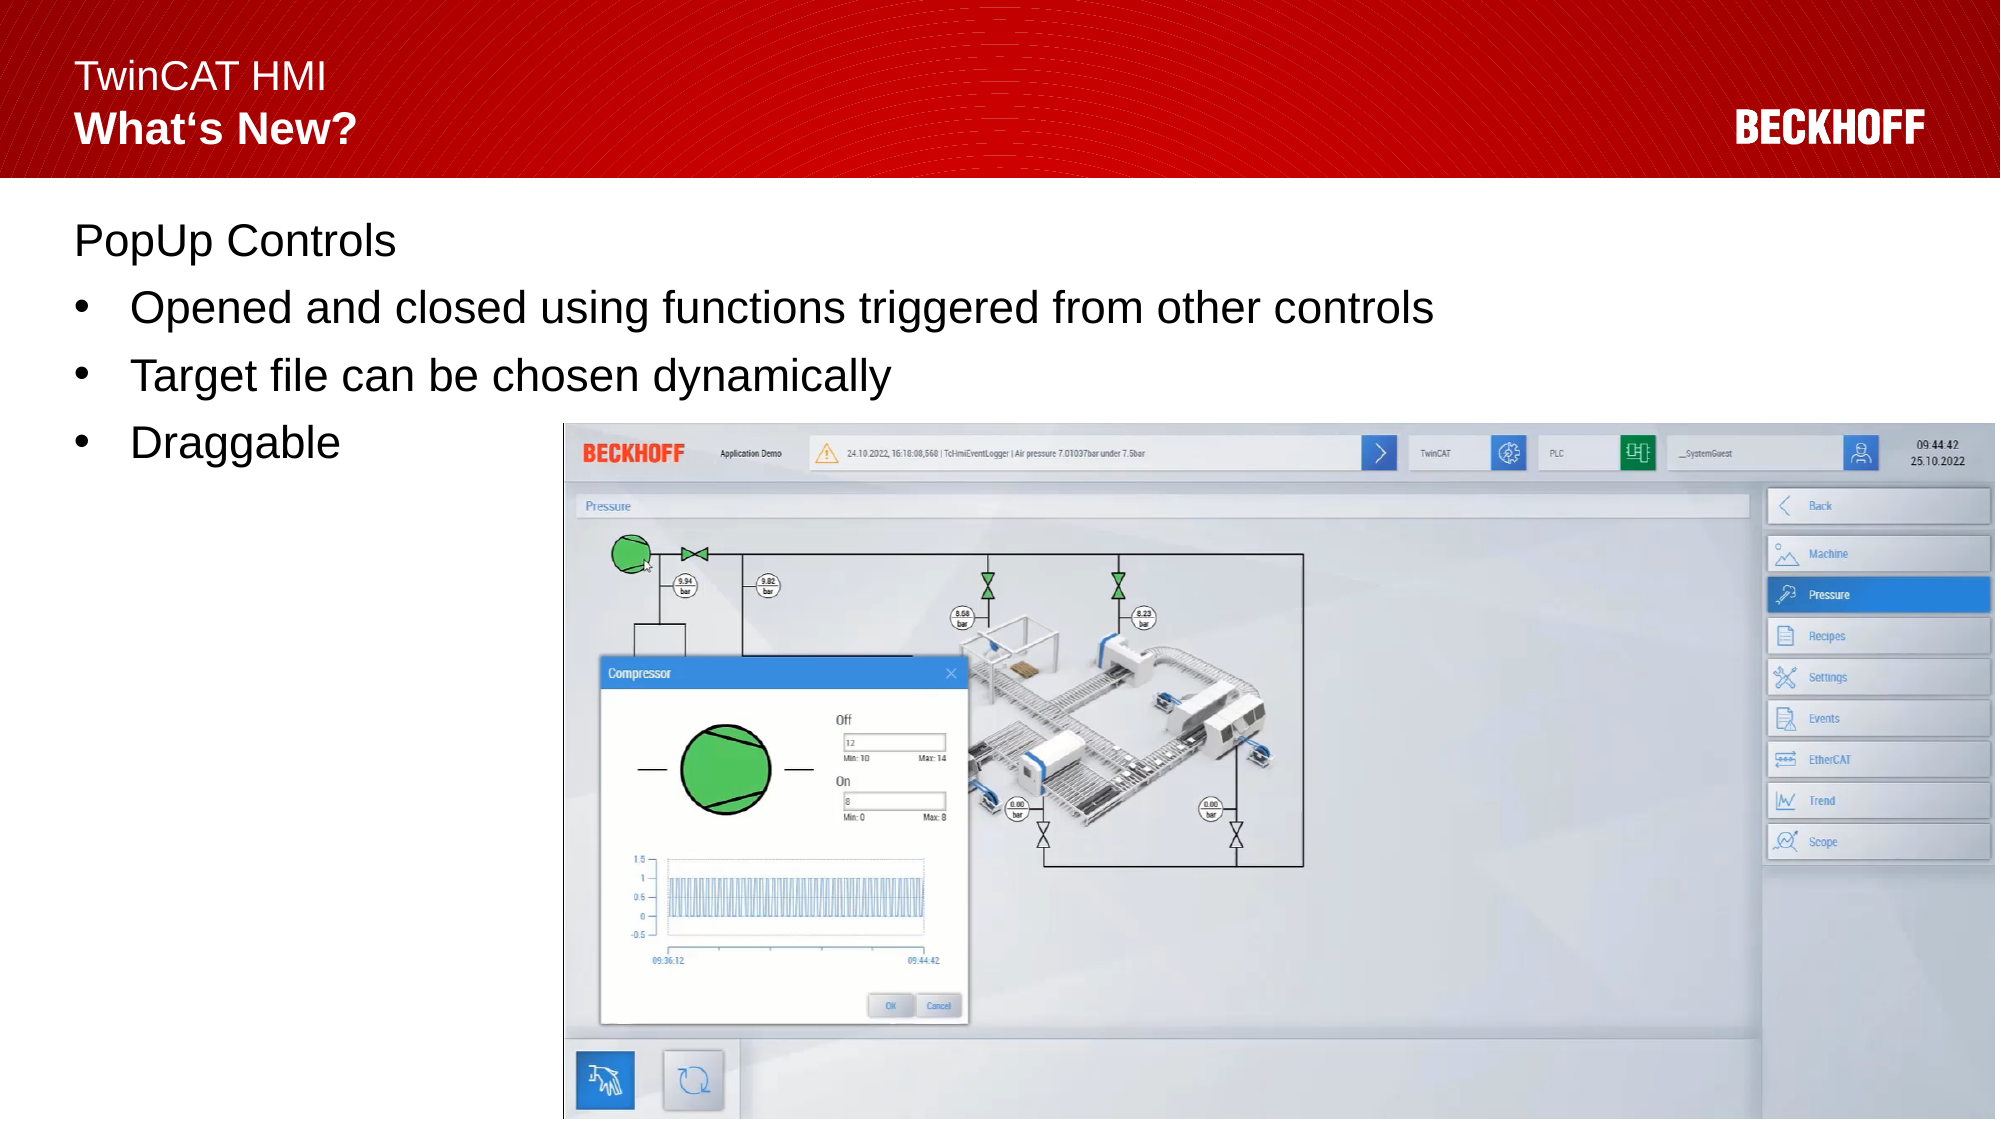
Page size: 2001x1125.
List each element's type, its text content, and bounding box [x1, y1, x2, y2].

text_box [562, 422, 1997, 1120]
list PopUp Controls Opened and closed using functions triggered from other controls Target file can be chosen dynamically Draggable [0, 178, 1461, 1054]
picture [1727, 98, 1934, 155]
title TwinCAT HMI What‘s New? [0, 23, 1663, 178]
